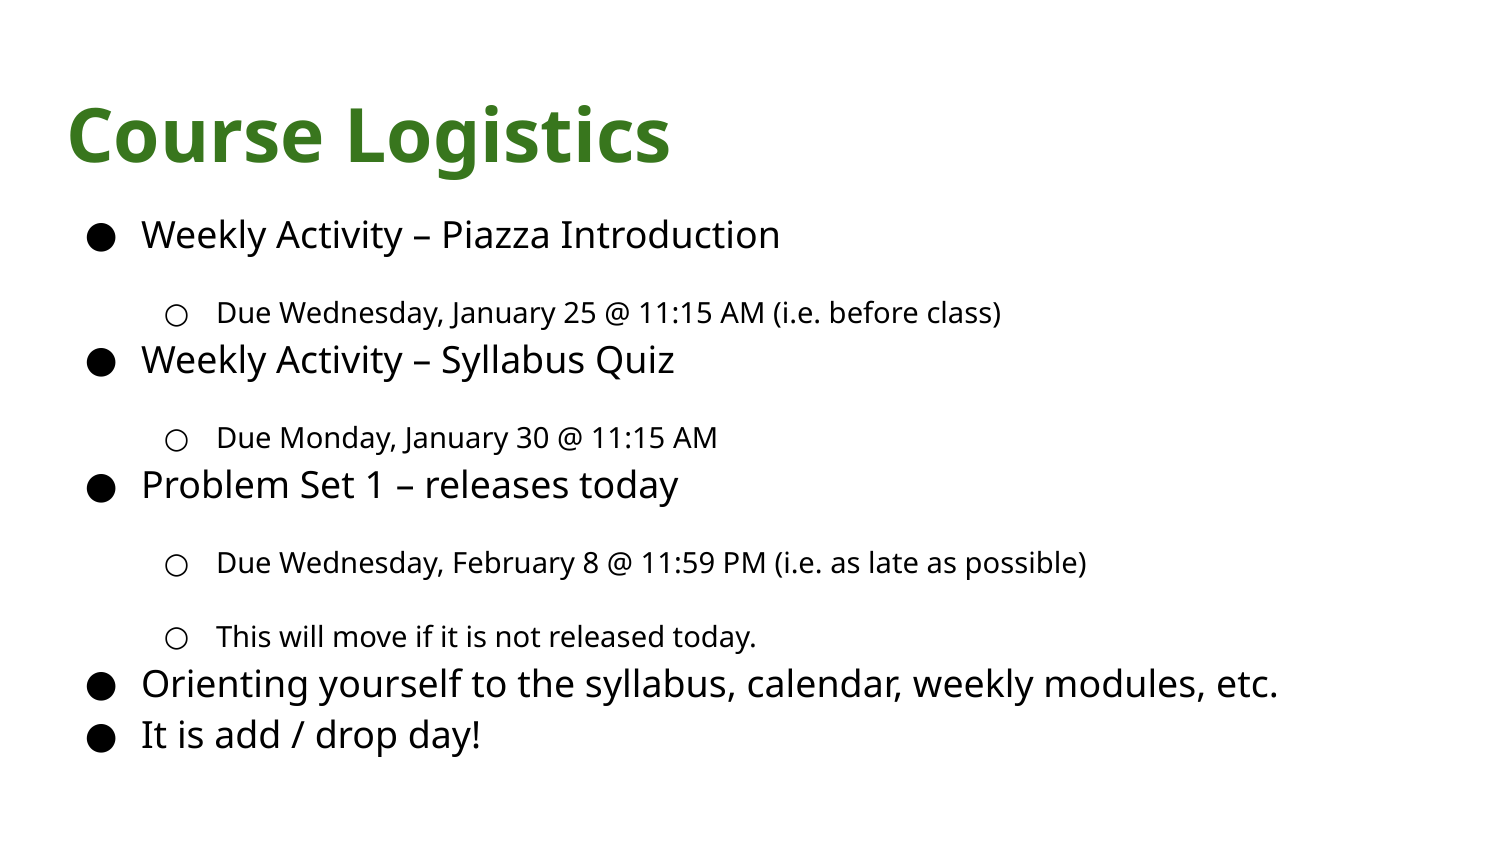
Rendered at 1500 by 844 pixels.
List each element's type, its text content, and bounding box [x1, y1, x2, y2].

title Course Logistics [51, 72, 1449, 167]
list Weekly Activity – Piazza Introduction Due Wednesday, January 25 @ 11:15 AM (i.e. before class) Weekly Activity – Syllabus Quiz Due Monday, January 30 @ 11:15 AM Problem Set 1 – releases today Due Wednesday, February 8 @ 11:59 PM (i.e. as late as possible) This will move if it is not released today. Orienting yourself to the syllabus, calendar, weekly modules, etc. It is add / drop day! [51, 189, 1449, 750]
